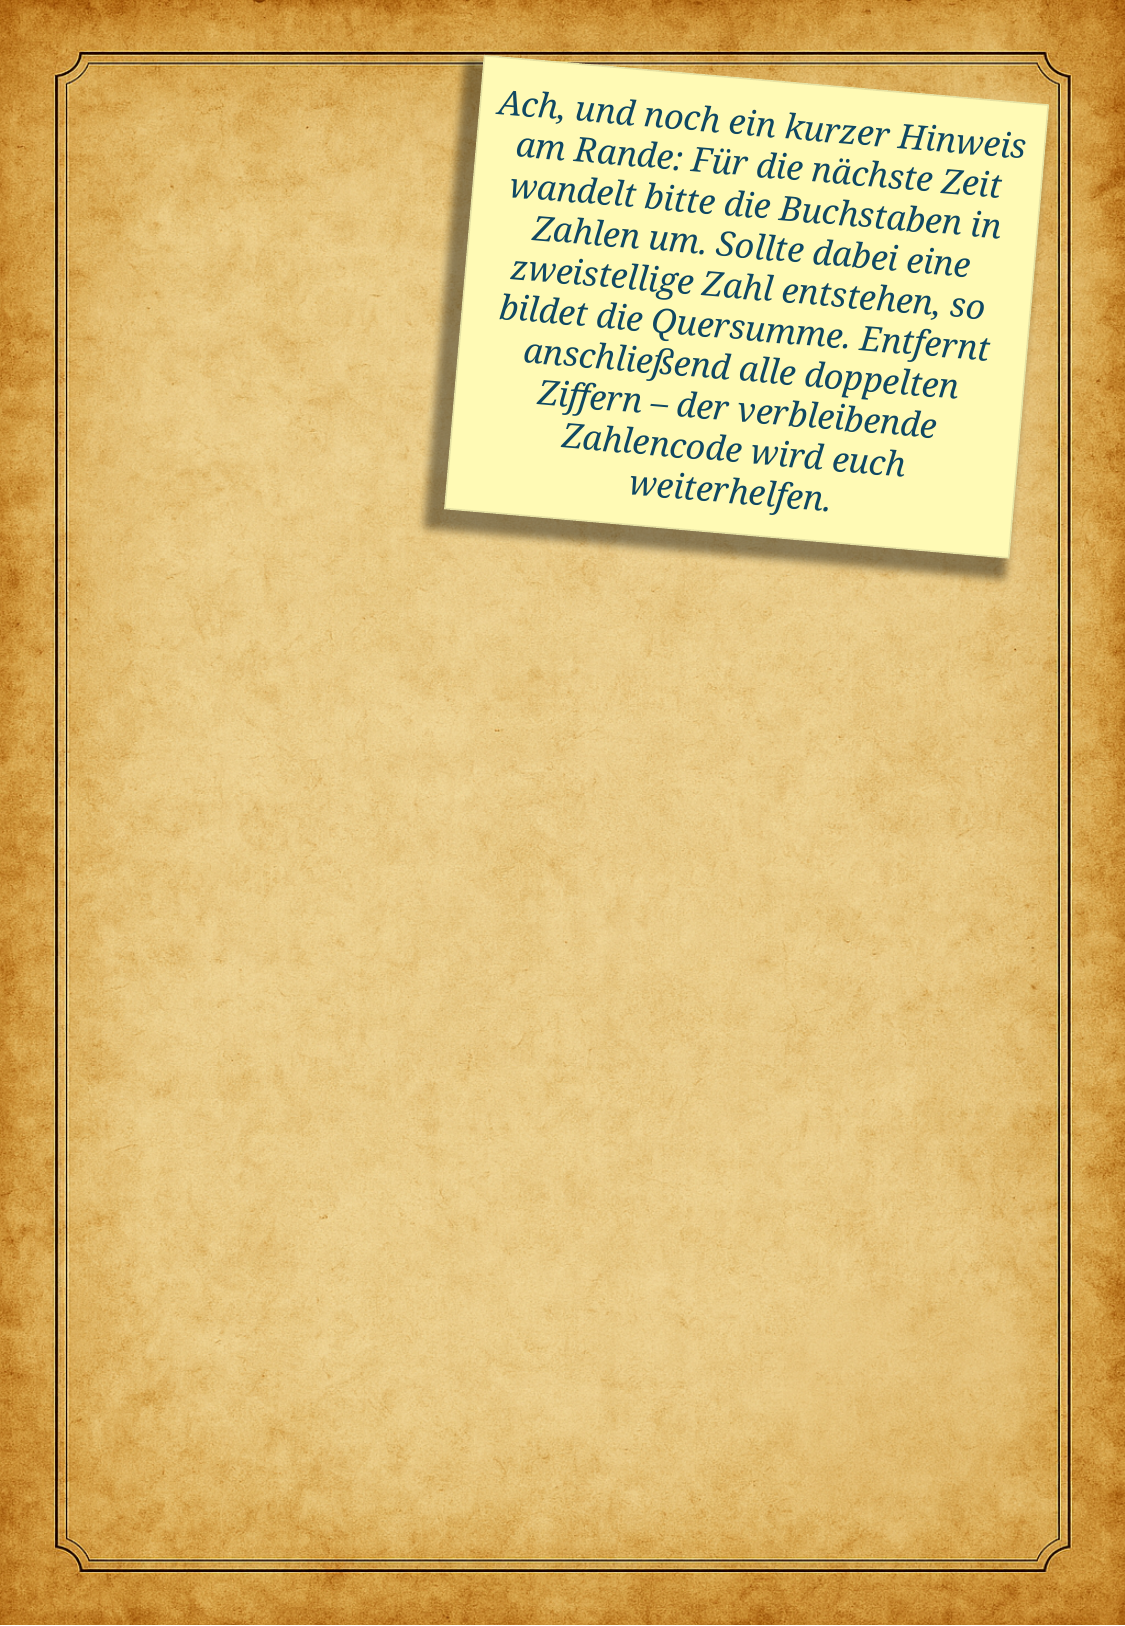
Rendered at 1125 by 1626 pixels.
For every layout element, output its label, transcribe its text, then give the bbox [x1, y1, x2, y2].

picture [0, 0, 1125, 1625]
text_box Ach, und noch ein kurzer Hinweis am Rande: Für die nächste Zeit wandelt bitte die Buchstaben in Zahlen um. Sollte dabei eine zweistellige Zahl entstehen, so bildet die Quersumme. Entfernt anschließend alle doppelten Ziffern – der verbleibende Zahlencode wird euch weiterhelfen. [443, 54, 1050, 560]
